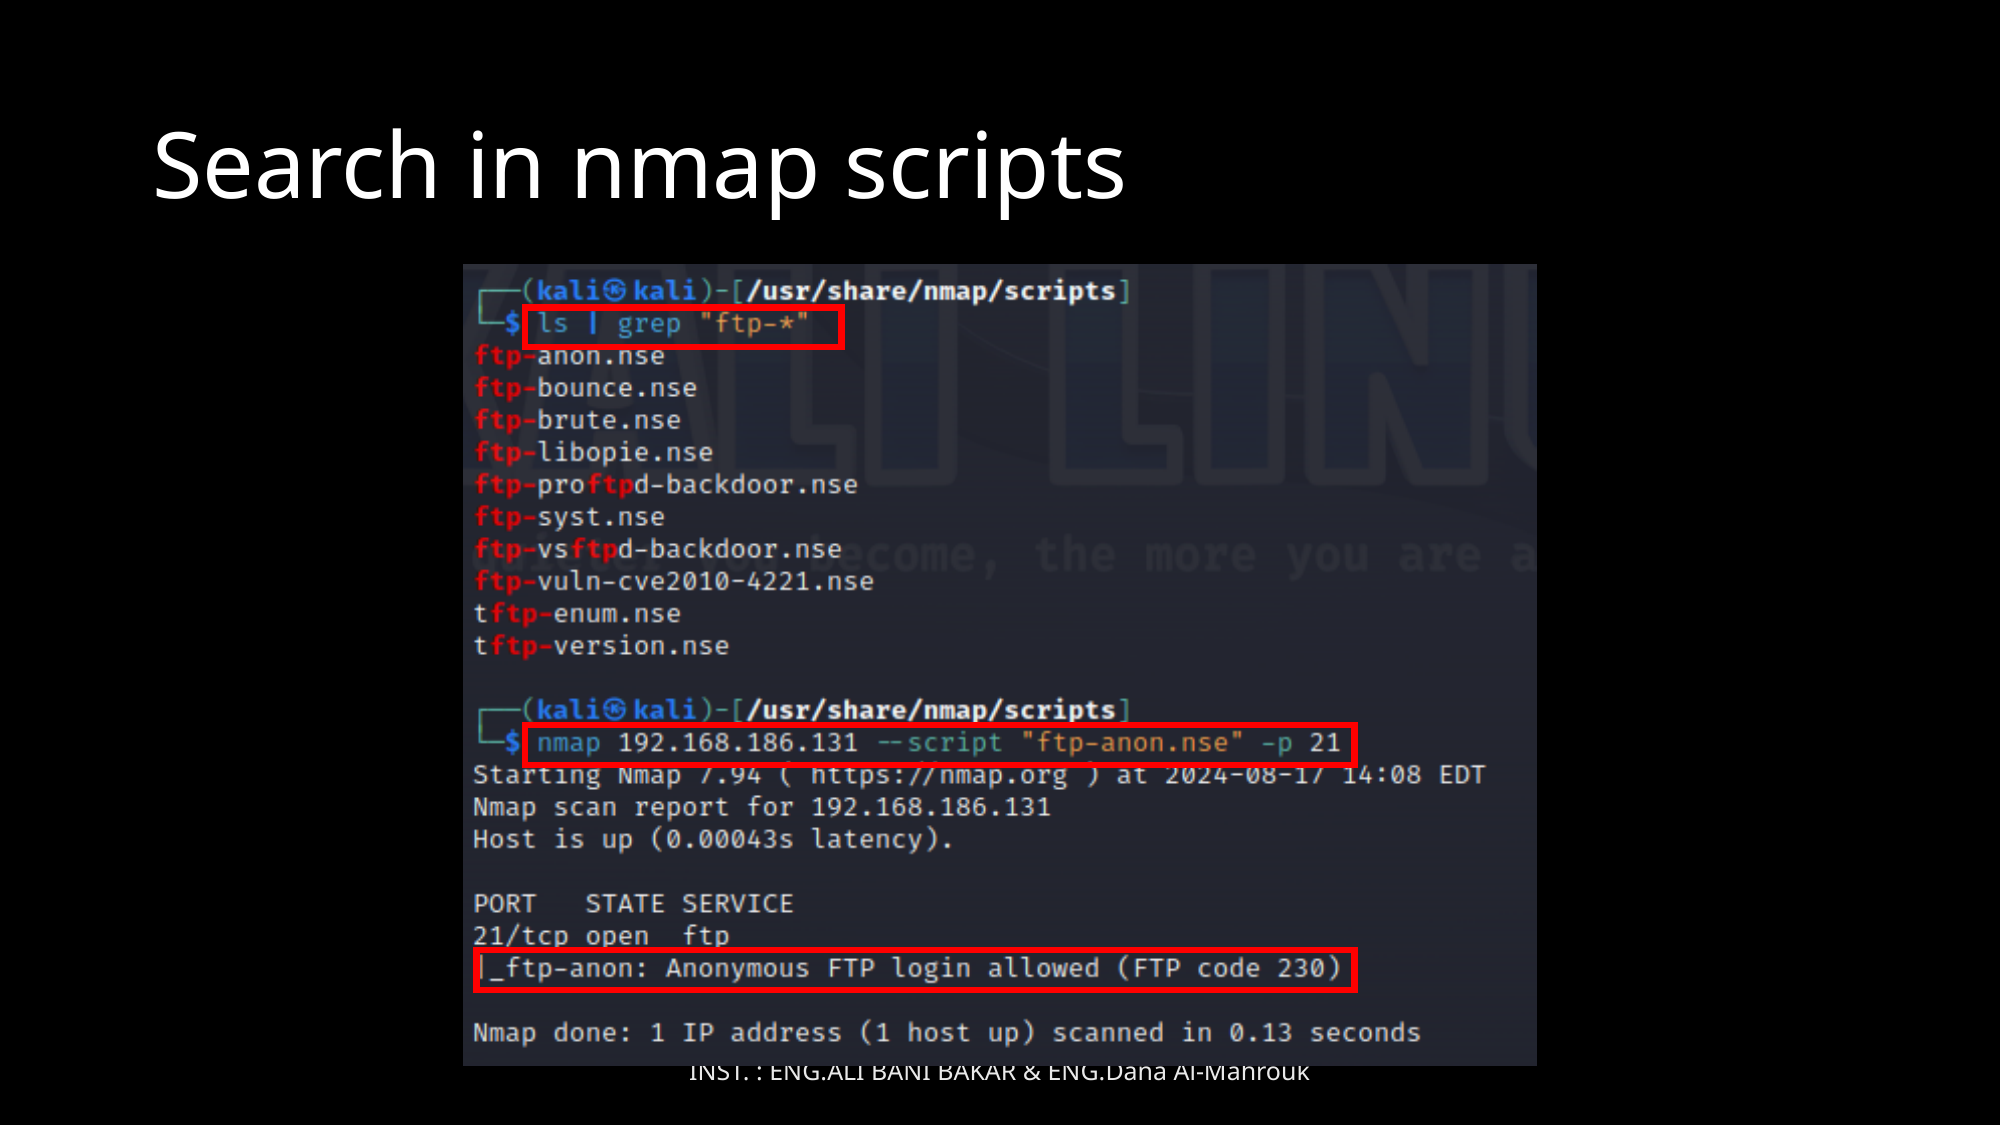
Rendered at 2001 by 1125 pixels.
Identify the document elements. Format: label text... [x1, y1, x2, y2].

picture [462, 264, 1538, 1066]
footer INST. : ENG.ALI BANI BAKAR & ENG.Dana Al-Mahrouk [662, 1066, 1338, 1103]
title Search in nmap scripts [137, 59, 1863, 278]
